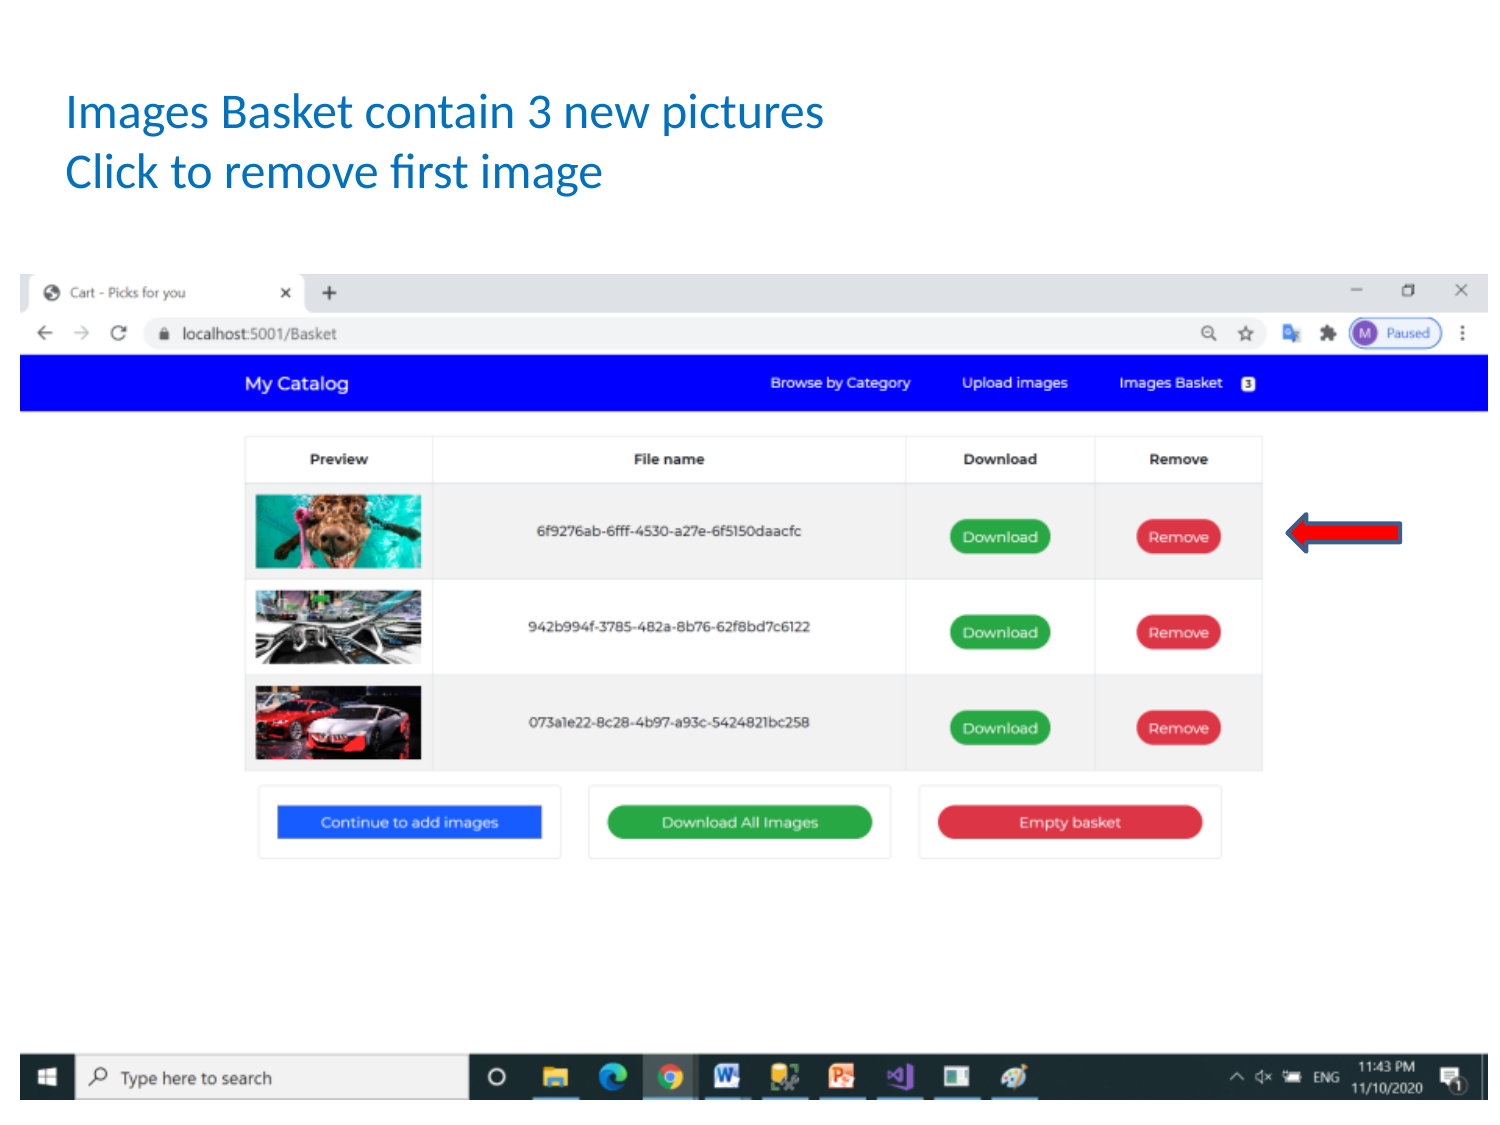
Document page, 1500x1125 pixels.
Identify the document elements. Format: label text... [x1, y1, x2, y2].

picture [20, 274, 1488, 1101]
text_box Images Basket contain 3 new pictures Click to remove first image [50, 70, 840, 206]
